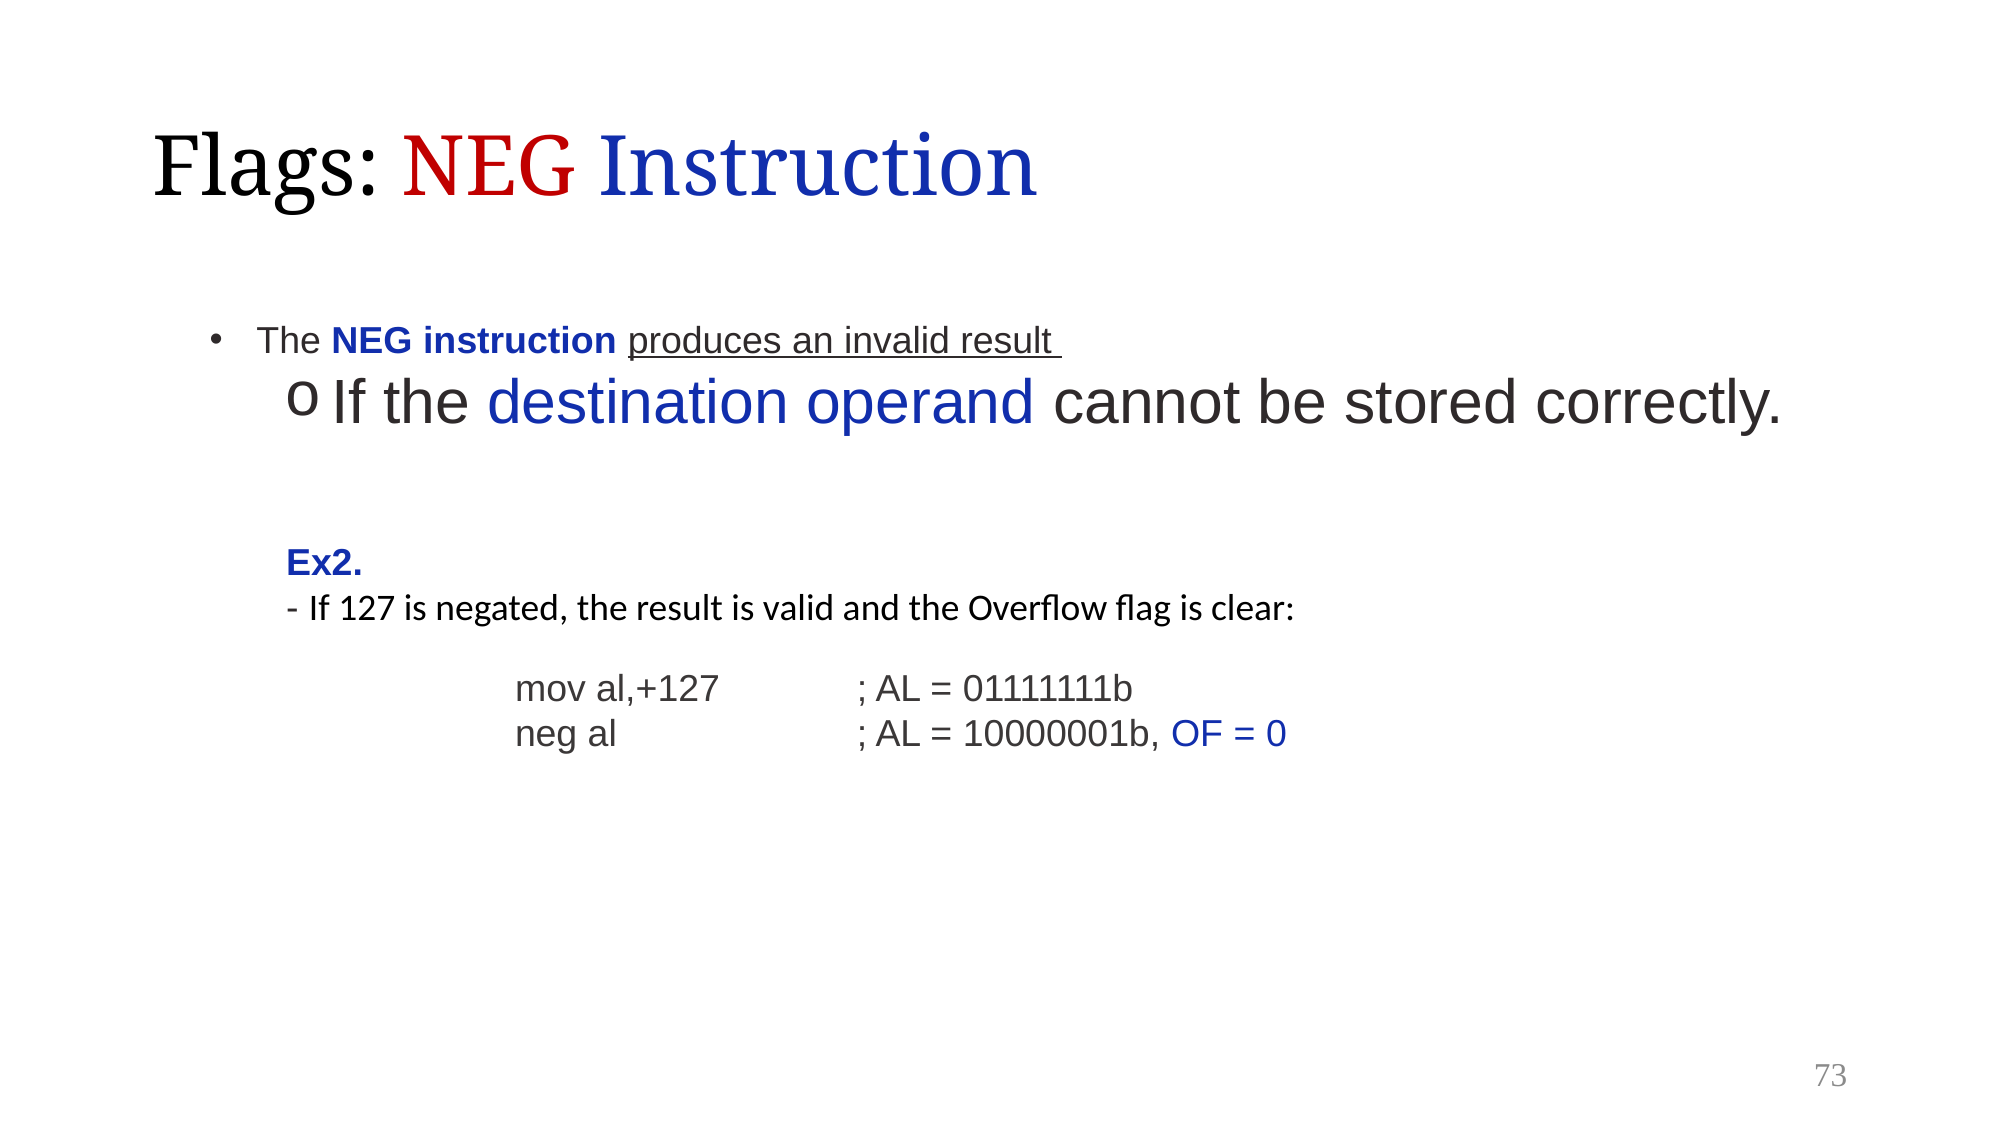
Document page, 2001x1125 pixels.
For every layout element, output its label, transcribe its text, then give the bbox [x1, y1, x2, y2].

text_box The NEG instruction produces an invalid result If the destination operand cannot be stored correctly. [194, 308, 1823, 444]
text_box Ex2. - If 127 is negated, the result is valid and the Overflow flag is clear: [271, 530, 1770, 681]
title Flags: NEG Instruction [137, 59, 1863, 278]
text_box mov al,+127 ; AL = 01111111b neg al ; AL = 10000001b, OF = 0 [500, 656, 1501, 761]
slide_number 73 [1412, 1042, 1863, 1103]
